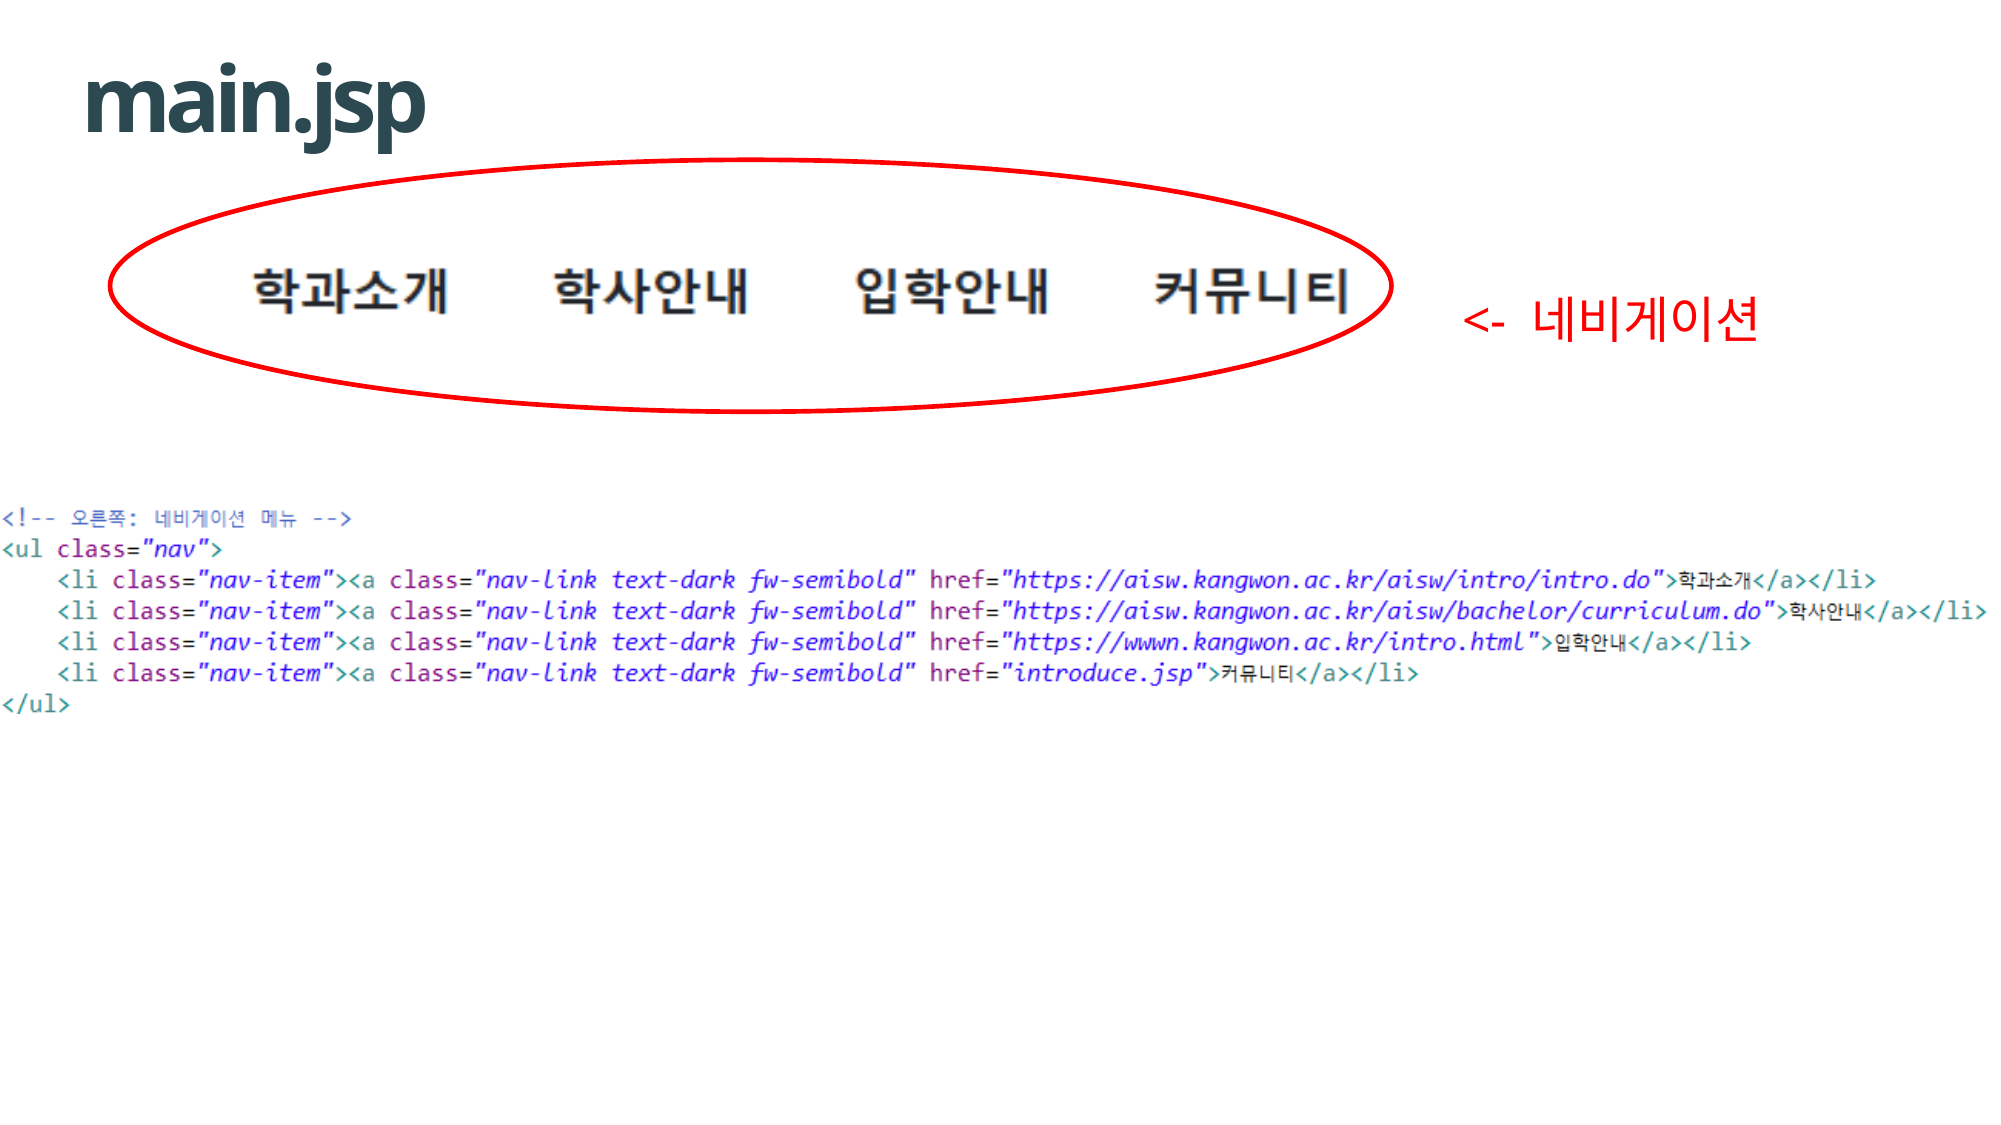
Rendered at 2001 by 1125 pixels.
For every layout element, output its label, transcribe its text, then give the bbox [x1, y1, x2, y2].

text_box <- 네비게이션 [1434, 281, 1789, 357]
text_box main.jsp [67, 33, 867, 159]
text_box [269, 370, 1232, 413]
text_box [108, 218, 205, 353]
picture [0, 503, 2000, 714]
text_box [1380, 260, 1393, 311]
picture [205, 209, 1380, 370]
text_box [238, 158, 1263, 209]
